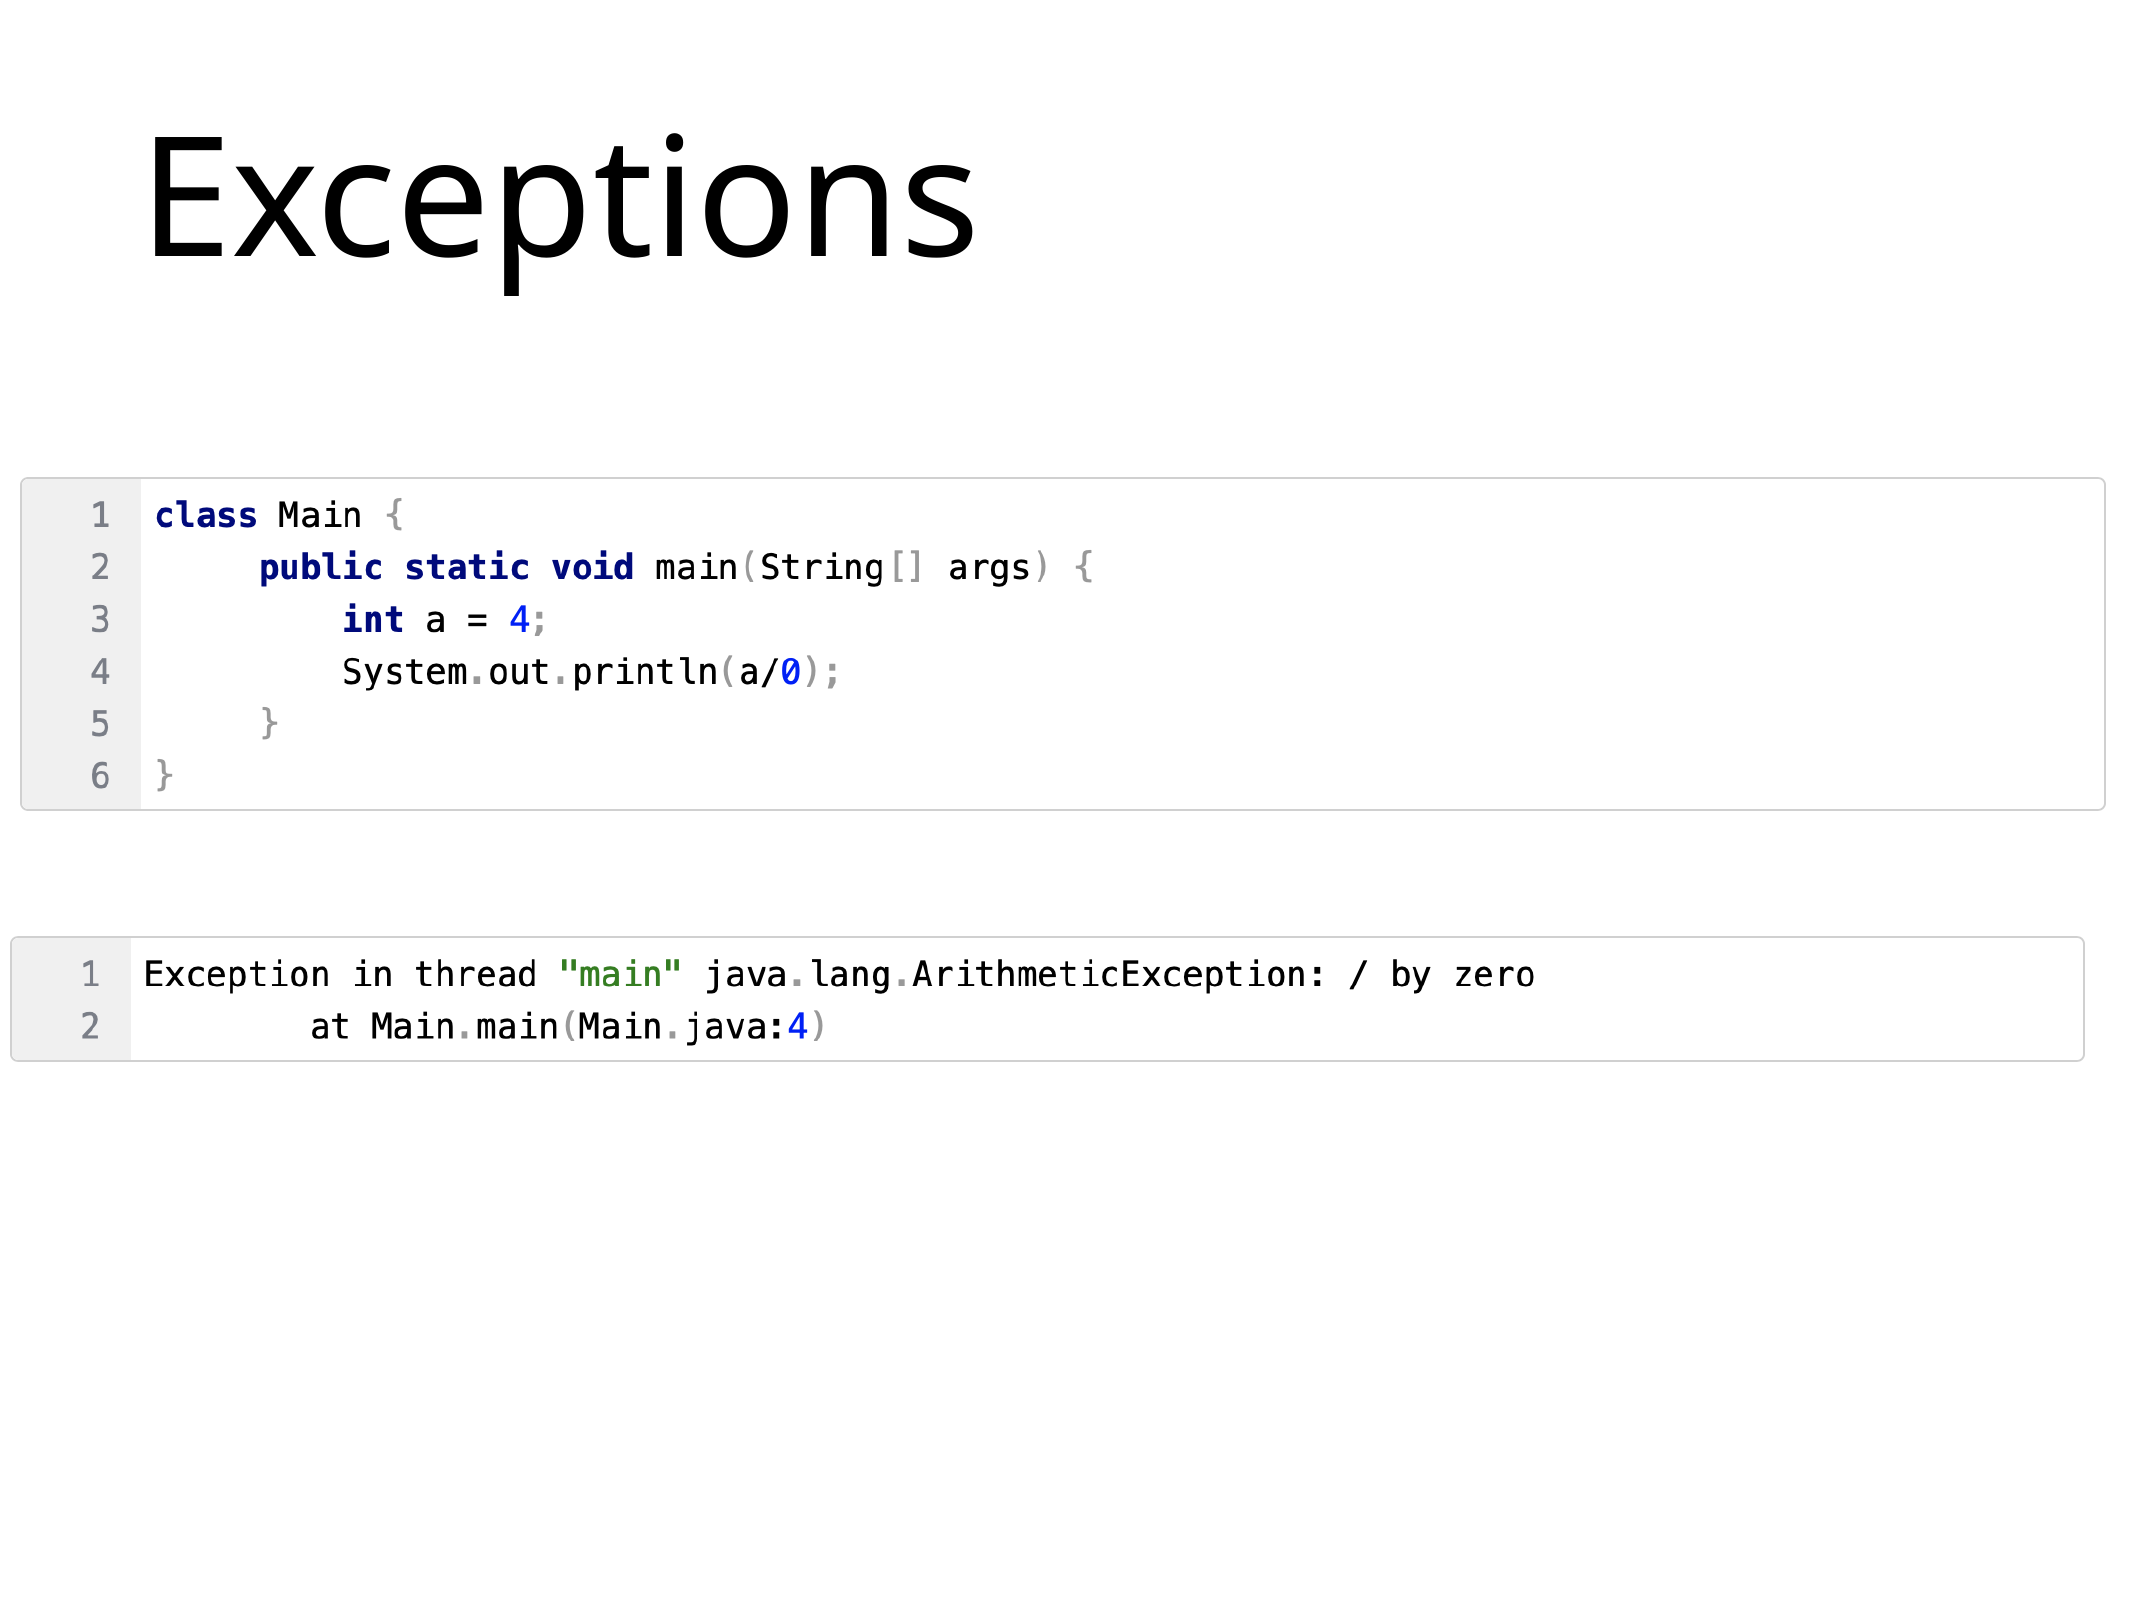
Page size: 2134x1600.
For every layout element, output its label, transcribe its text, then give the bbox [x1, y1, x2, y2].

picture [0, 905, 2134, 1093]
picture [0, 463, 2134, 830]
text_box Exceptions [115, 81, 1004, 298]
